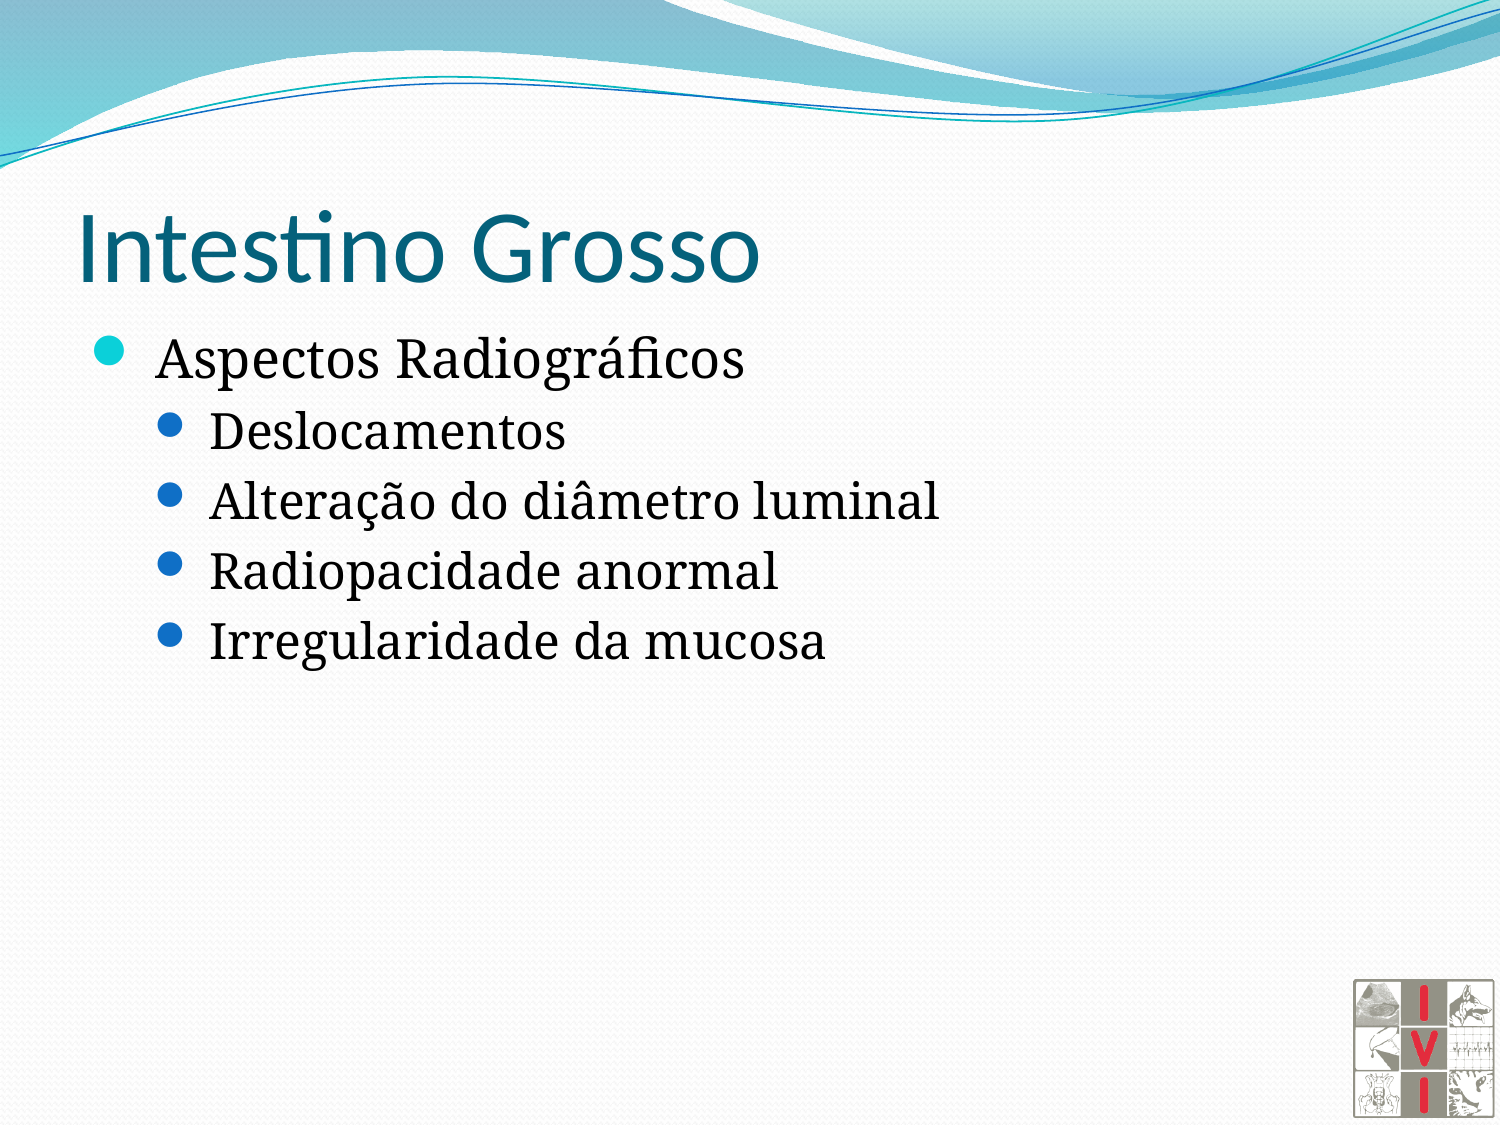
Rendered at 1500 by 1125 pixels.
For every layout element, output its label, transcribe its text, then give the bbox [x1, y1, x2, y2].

list Aspectos Radiográficos Deslocamentos Alteração do diâmetro luminal Radiopacidade anormal Irregularidade da mucosa [75, 317, 1425, 1038]
title Intestino Grosso [75, 115, 1425, 303]
picture [1352, 979, 1495, 1118]
